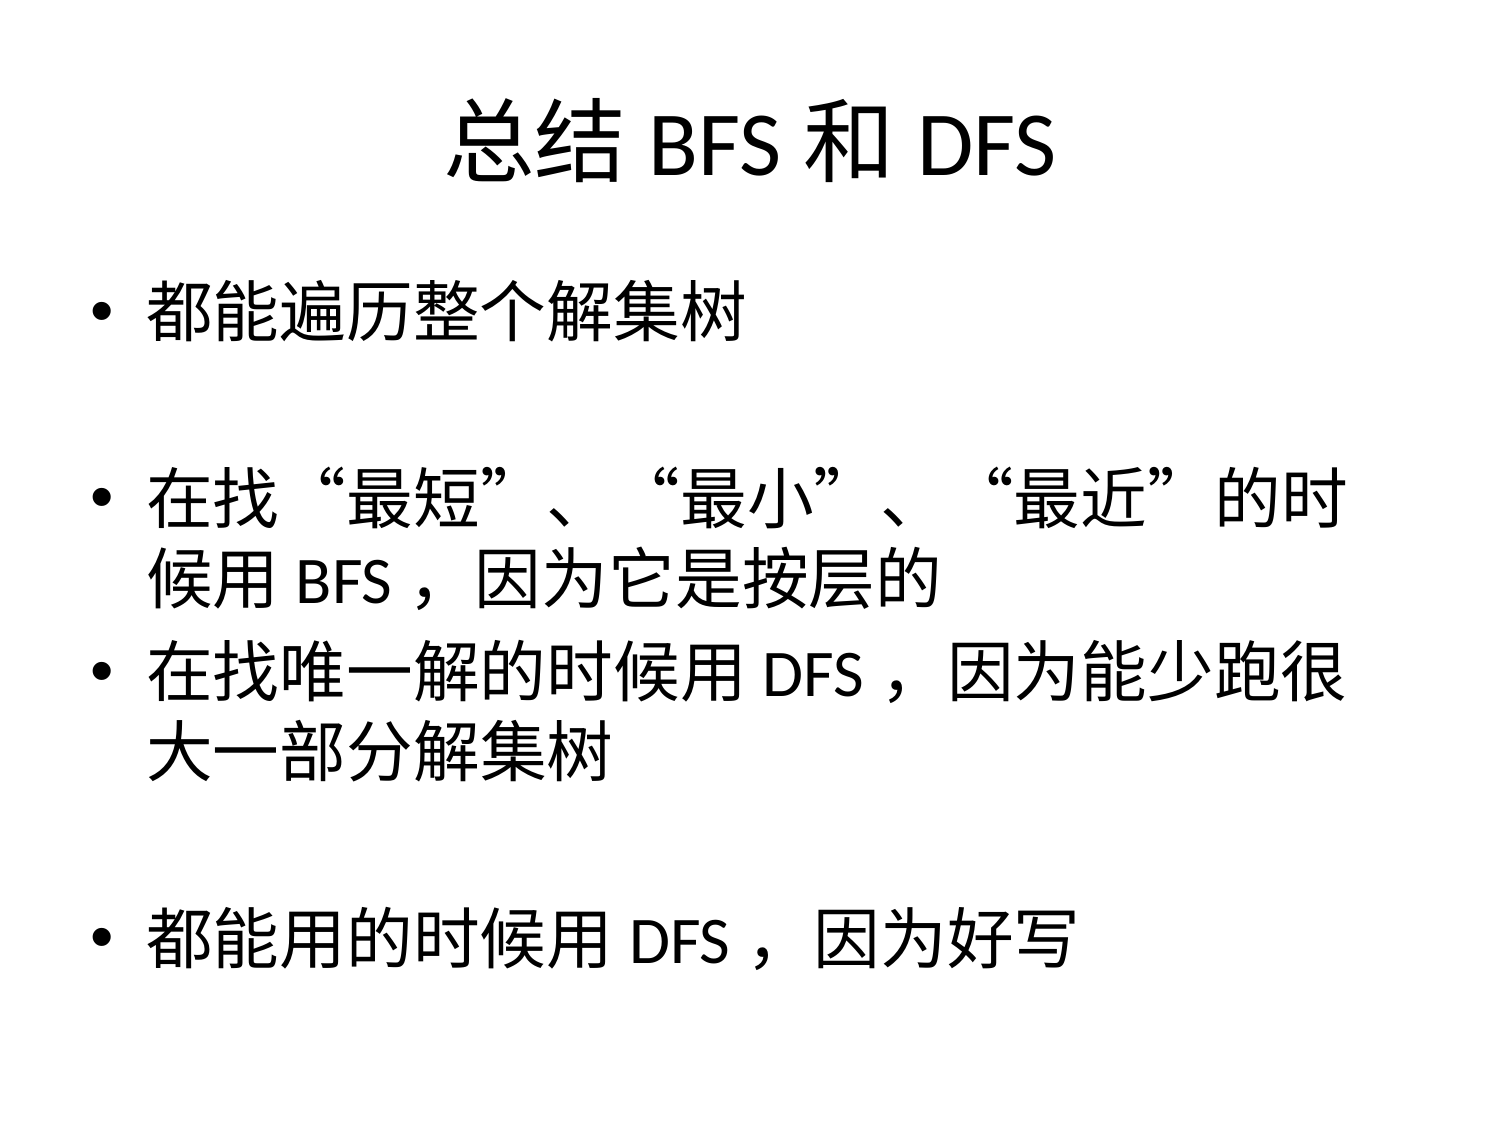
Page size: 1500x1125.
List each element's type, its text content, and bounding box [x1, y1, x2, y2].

title 总结BFS和DFS [75, 45, 1425, 233]
list 都能遍历整个解集树 在找“最短”、“最小”、“最近”的时候用BFS，因为它是按层的 在找唯一解的时候用DFS，因为能少跑很大一部分解集树 都能用的时候用DFS，因为好写 [75, 262, 1425, 1005]
